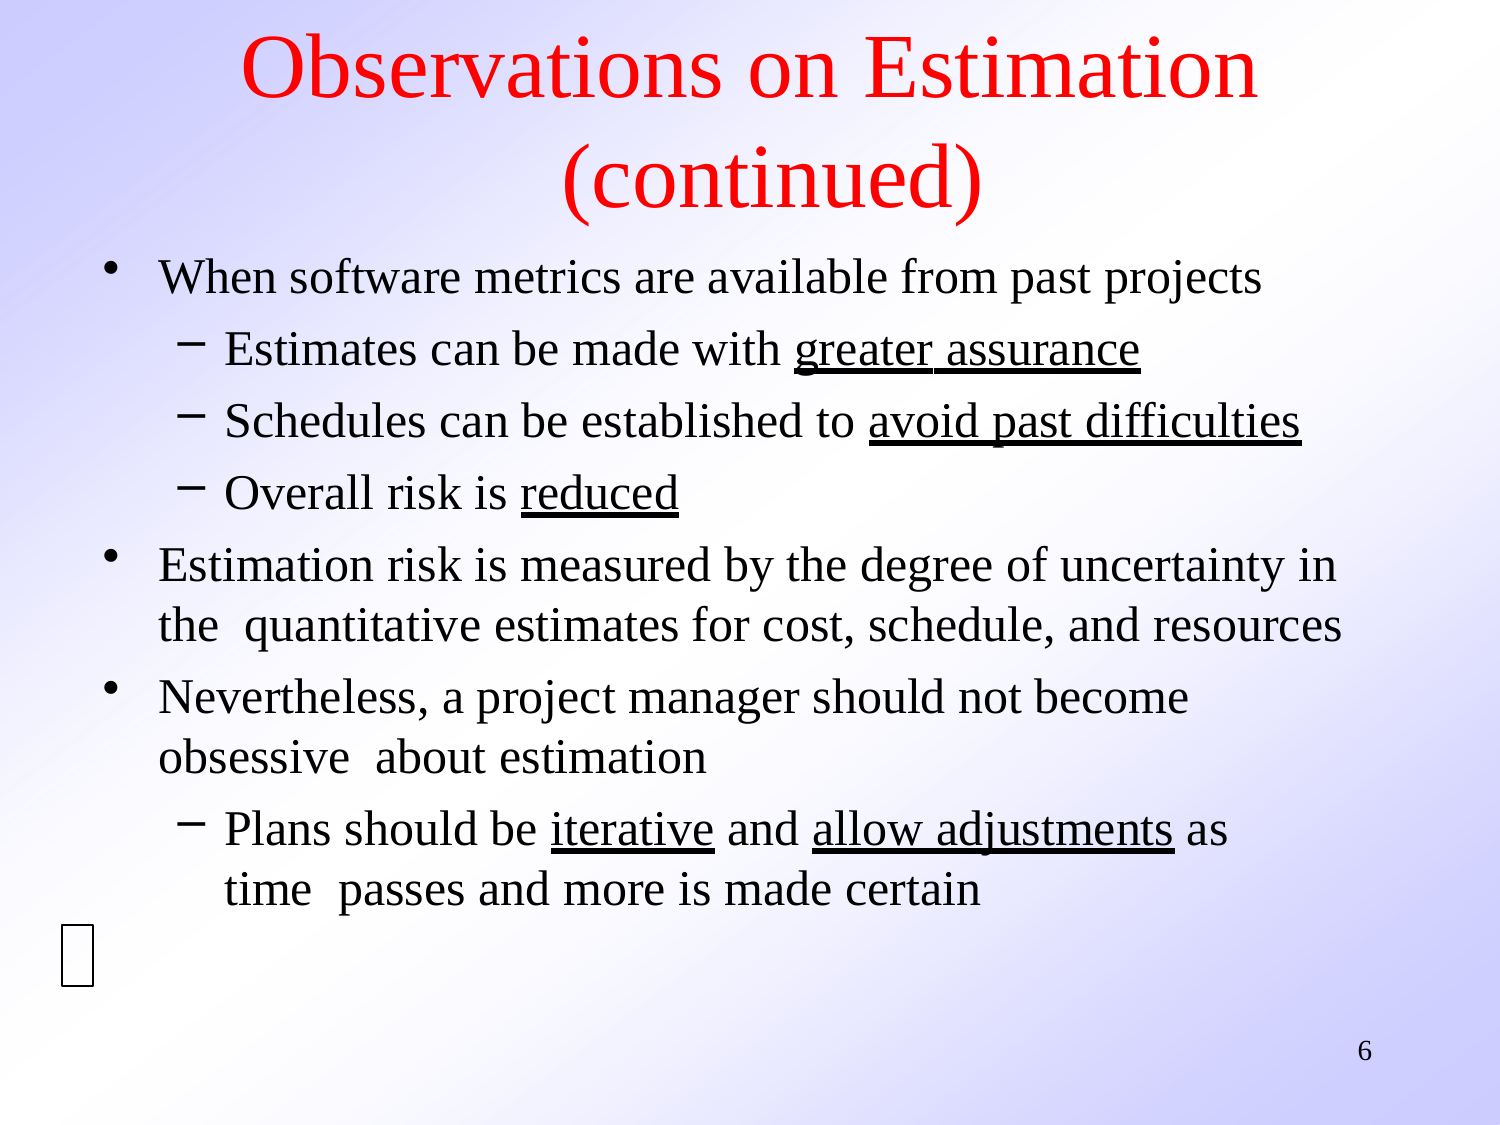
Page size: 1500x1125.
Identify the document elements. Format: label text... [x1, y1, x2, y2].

title Observations on Estimation (continued) [238, 3, 1262, 226]
text_box 6 [1355, 1029, 1375, 1067]
text_box [62, 924, 93, 986]
text_box When software metrics are available from past projects Estimates can be made with greater assurance Schedules can be established to avoid past difficulties Overall risk is reduced Estimation risk is measured by the degree of uncertainty in the quantitative estimates for cost, schedule, and resources Nevertheless, a project manager should not become obsessive about estimation Plans should be iterative and allow adjustments as time passes and more is made certain [100, 229, 1411, 916]
picture [0, 0, 1500, 1125]
